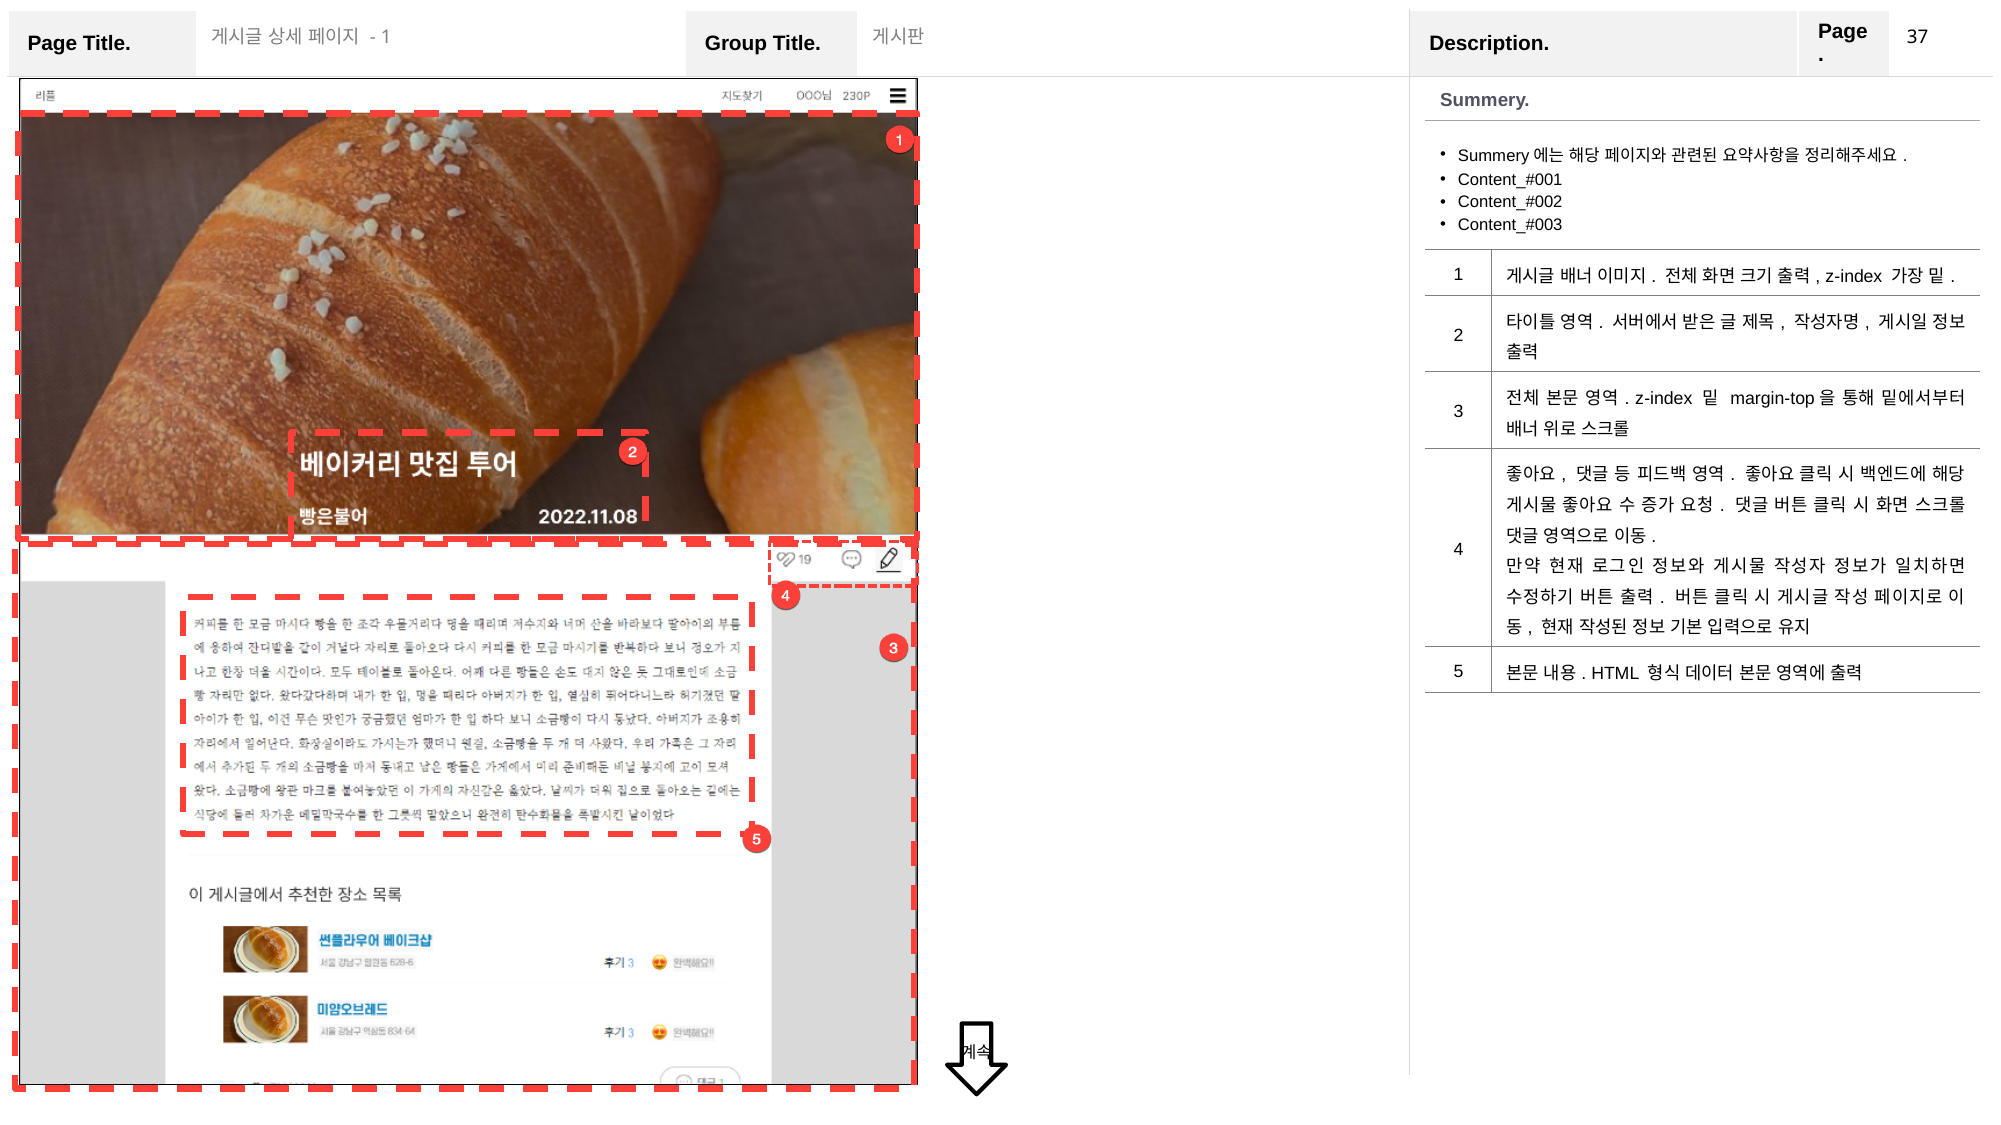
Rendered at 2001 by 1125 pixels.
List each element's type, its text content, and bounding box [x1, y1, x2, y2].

text_box [13, 1081, 19, 1091]
table_cell 5 [1425, 647, 1491, 692]
table_header Summery. [1425, 78, 1980, 120]
table_cell 타이틀 영역. 서버에서 받은 글 제목, 작성자명, 게시일 정보 출력 [1492, 296, 1980, 371]
table_cell 본문 내용. HTML 형식 데이터 본문 영역에 출력 [1492, 647, 1980, 692]
table_cell 2 [1425, 296, 1491, 371]
text_box 계속 [945, 1021, 1008, 1097]
table_cell Summery에는 해당 페이지와 관련된 요약사항을 정리해주세요. Content_#001 Content_#002 Content_#003 [1425, 121, 1980, 249]
list 게시판 [858, 18, 1405, 55]
table_cell 게시글 배너 이미지. 전체 화면 크기 출력, z-index 가장 밑. [1492, 250, 1980, 295]
table_cell 좋아요, 댓글 등 피드백 영역. 좋아요 클릭 시 백엔드에 해당 게시물 좋아요 수 증가 요청. 댓글 버튼 클릭 시 화면 스크롤 댓글 영역으로 이동. 만약 현재 로그인 정보와 게시물 작성자 정보가 일치하면 수정하기 버튼 출력. 버튼 클릭 시 게시글 작성 페이지로 이동, 현재 작성된 정보 기본 입력으로 유지 [1492, 449, 1980, 646]
list 게시글 상세 페이지 - 1 [196, 18, 684, 55]
table_cell 1 [1425, 250, 1491, 295]
text_box 37 [1892, 17, 2000, 58]
table_cell 전체 본문 영역. z-index 밑 margin-top을 통해 밑에서부터 배너 위로 스크롤 [1492, 372, 1980, 448]
table_cell 4 [1425, 449, 1491, 646]
table_cell 3 [1425, 372, 1491, 448]
picture [19, 77, 918, 1084]
